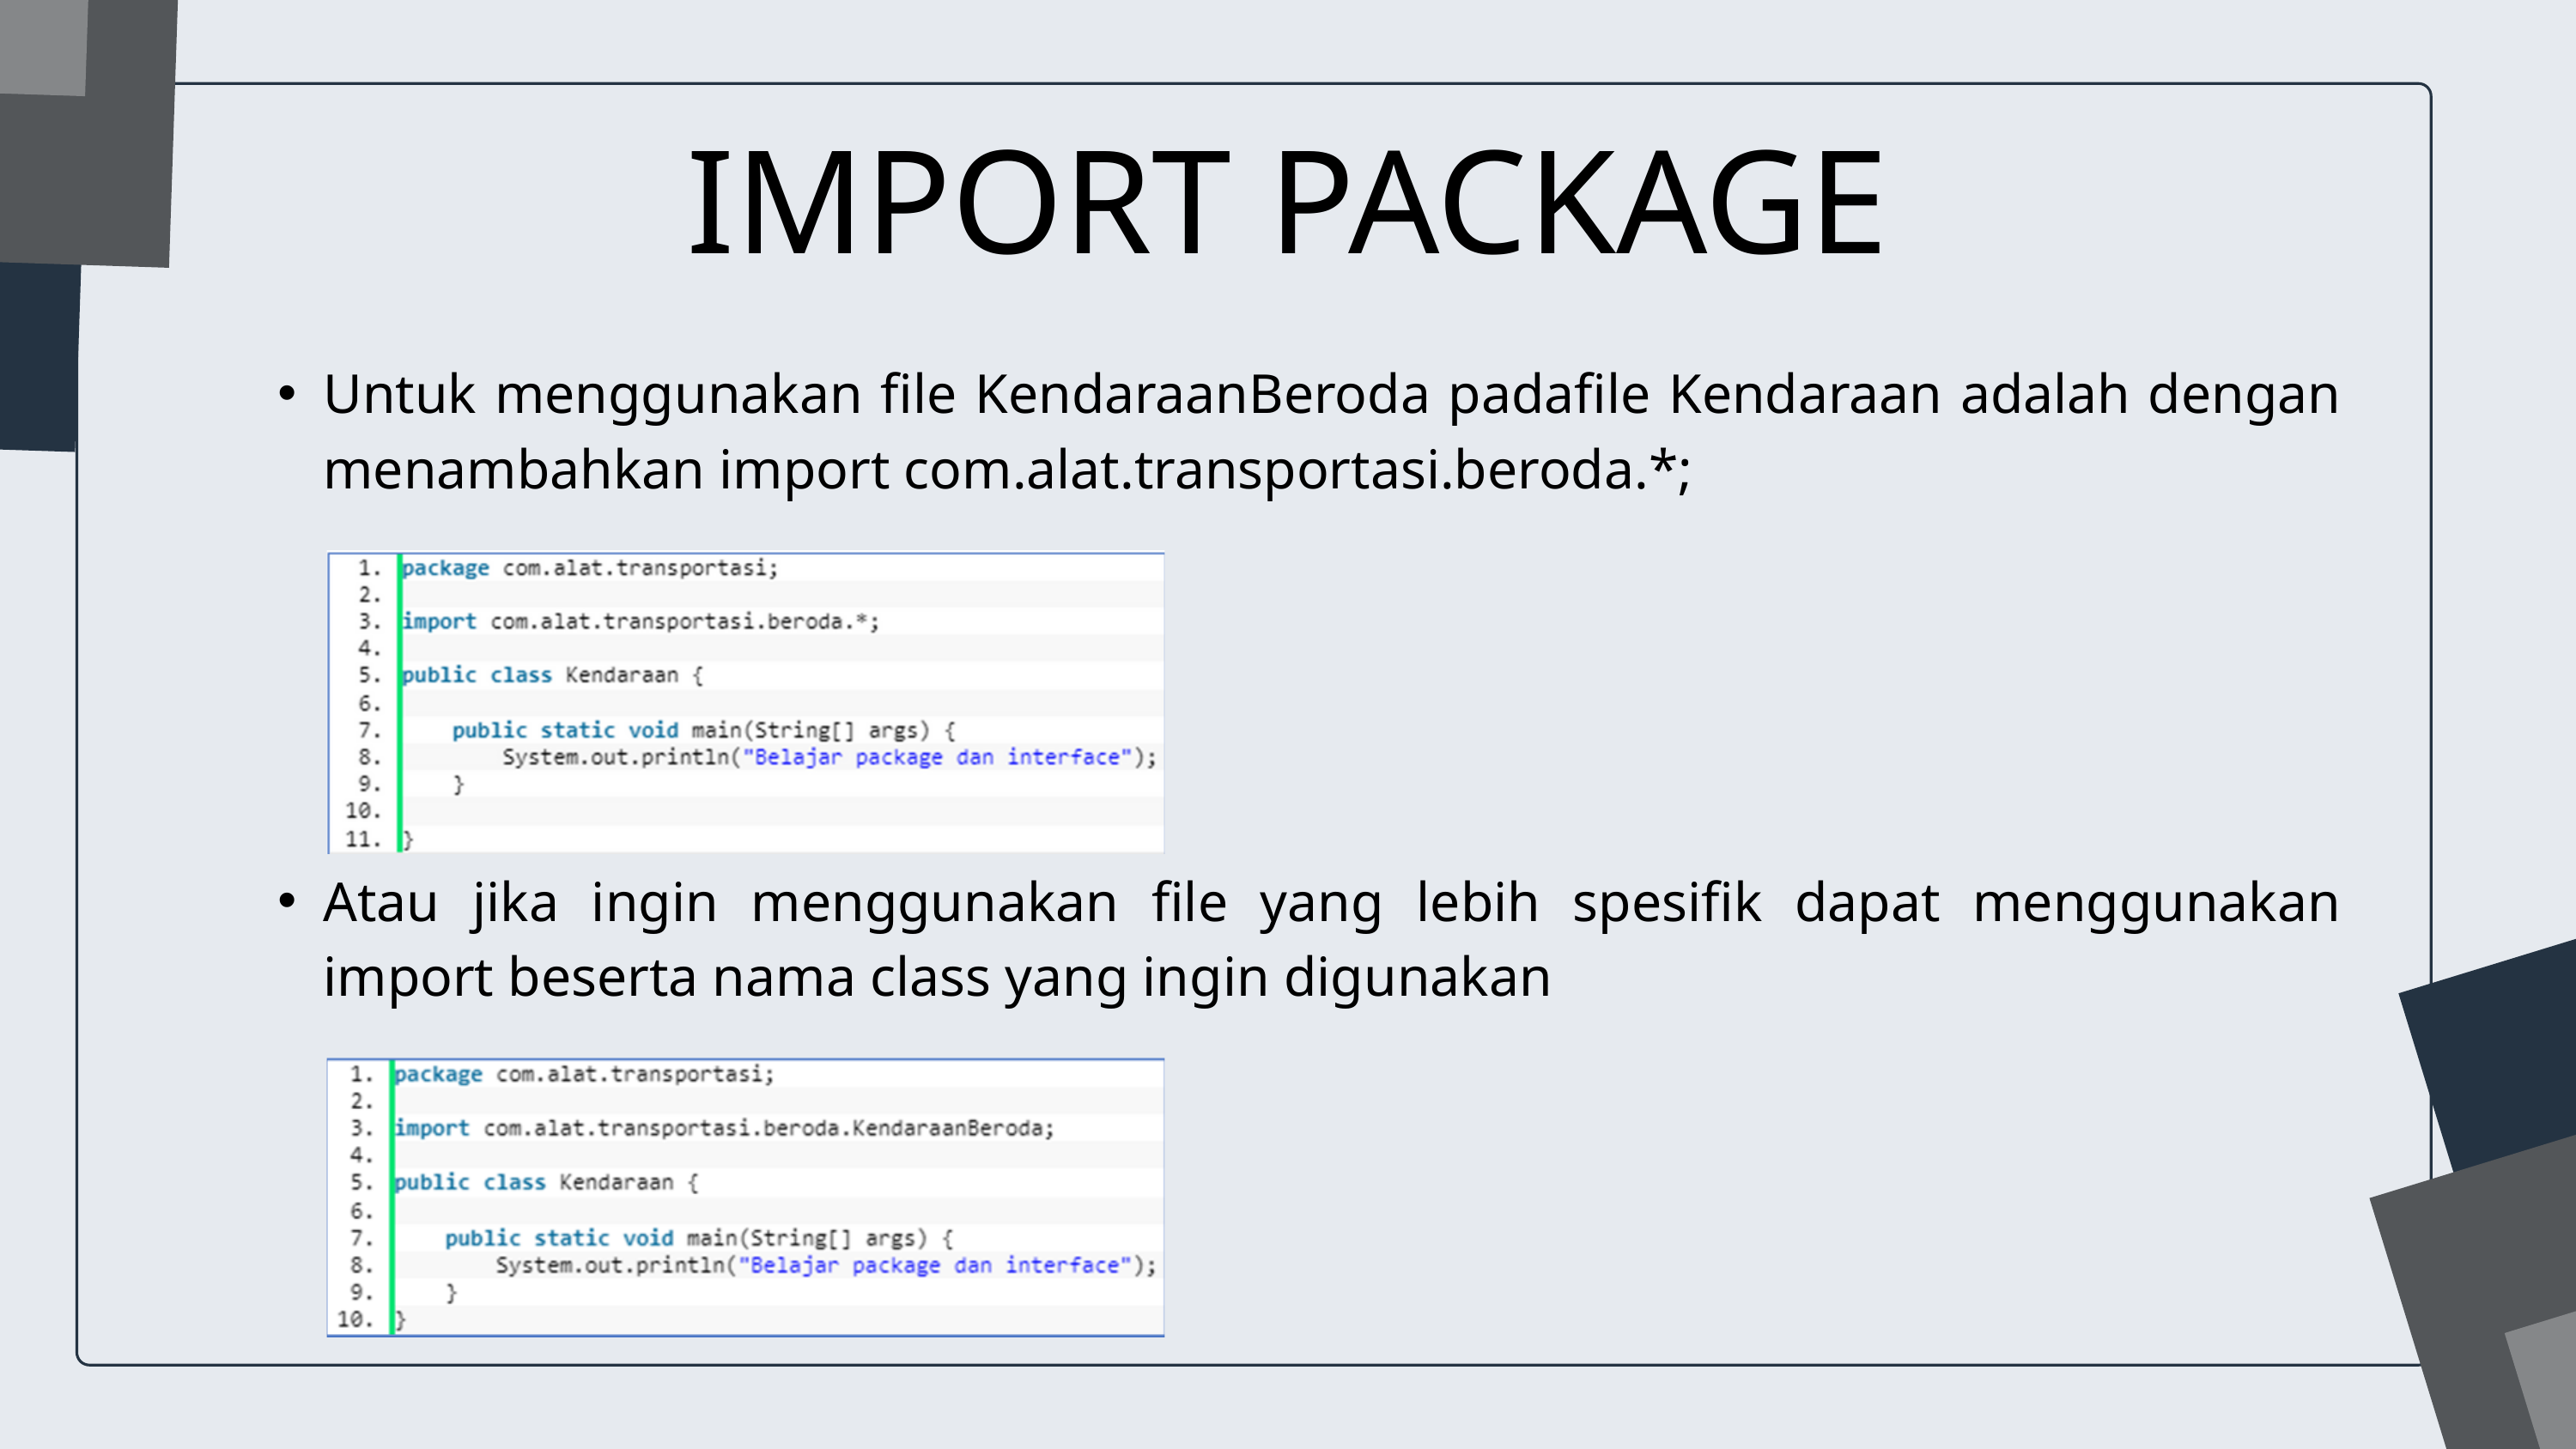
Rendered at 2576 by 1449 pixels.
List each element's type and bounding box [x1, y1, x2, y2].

text_box [0, 0, 392, 528]
text_box [76, 82, 2432, 1366]
text_box [2250, 764, 2576, 1449]
